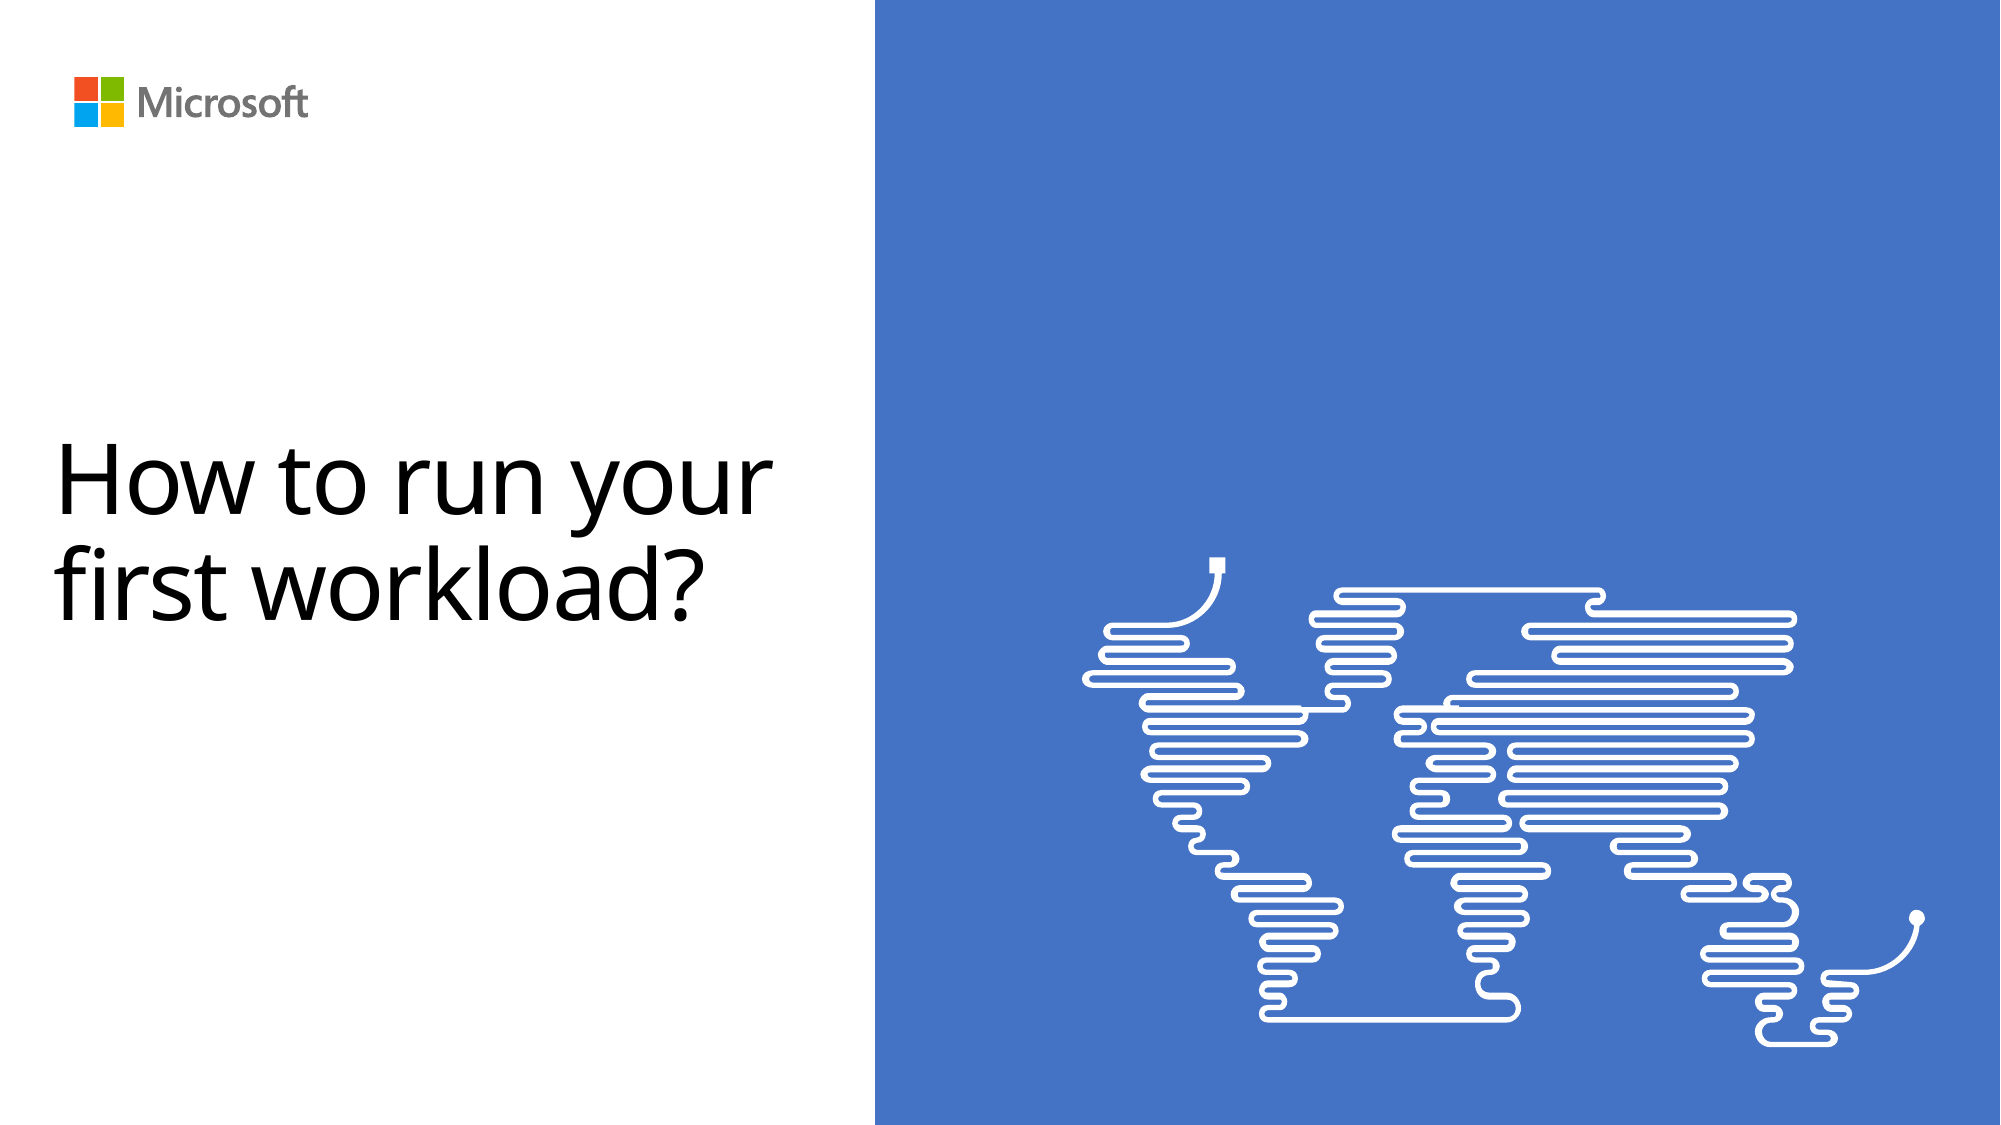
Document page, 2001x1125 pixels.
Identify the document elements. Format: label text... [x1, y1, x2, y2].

title How to run your first workload? [29, 414, 824, 711]
